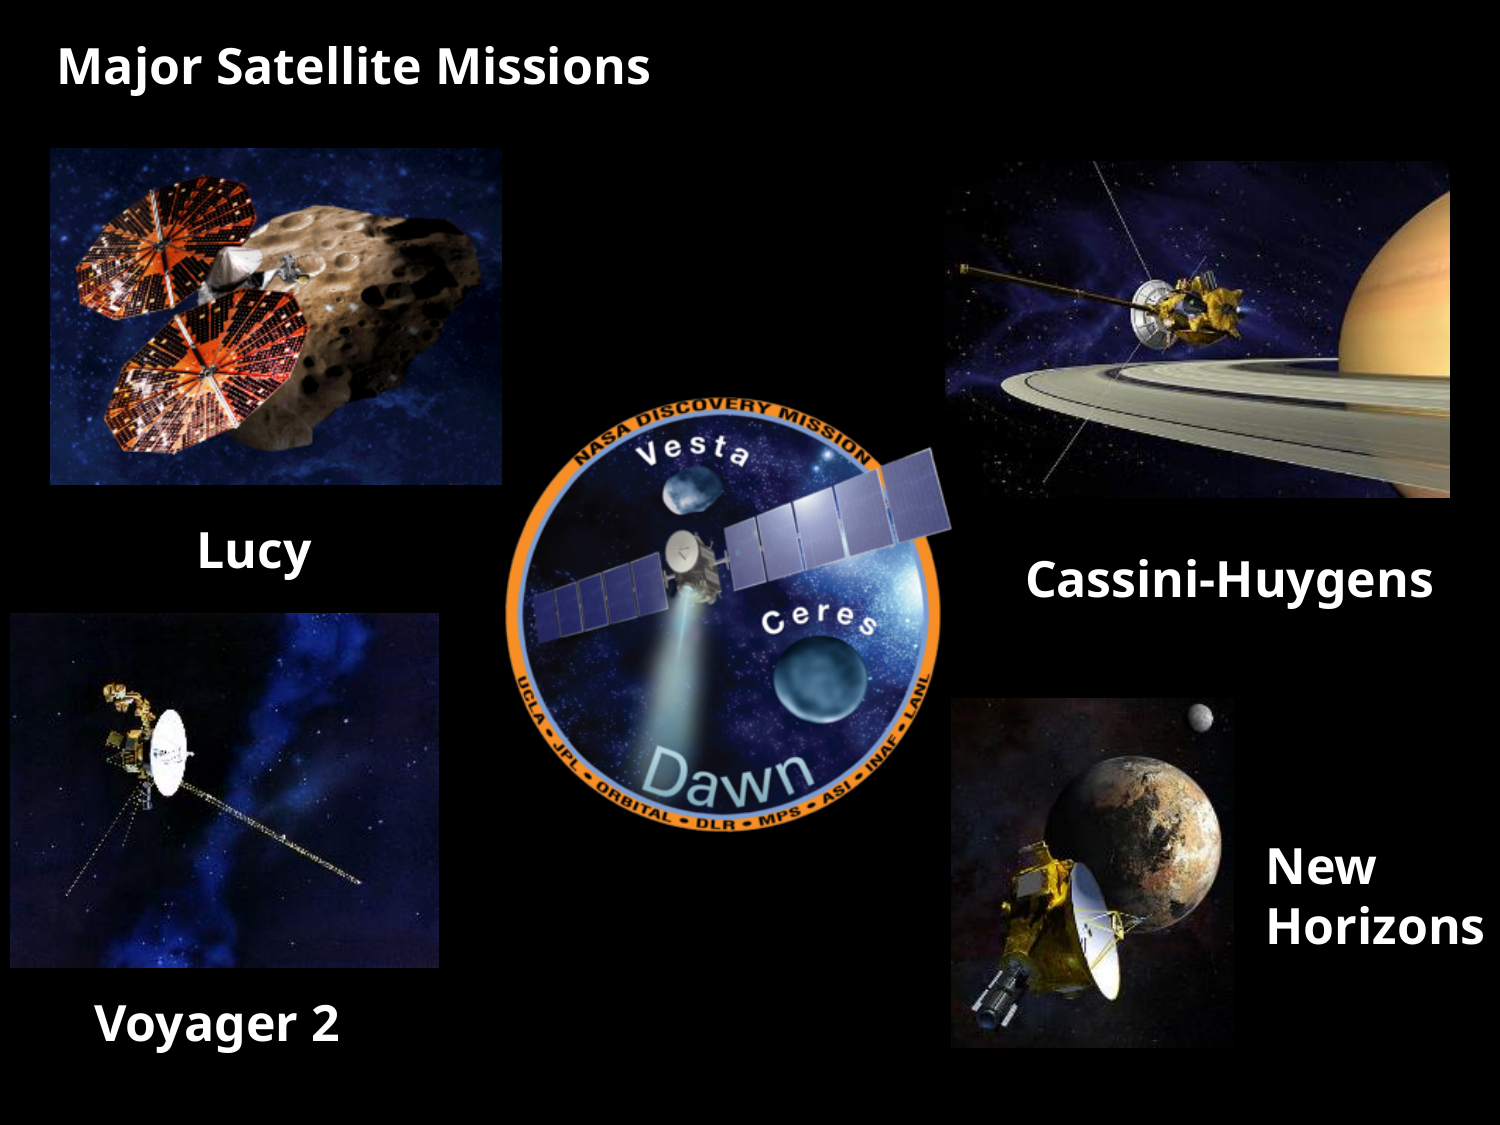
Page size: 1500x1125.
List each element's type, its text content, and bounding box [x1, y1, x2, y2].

text_box New Horizons [1250, 827, 1500, 962]
picture [503, 161, 1450, 1048]
picture [10, 613, 439, 968]
text_box Cassini-Huygens [1010, 539, 1457, 615]
text_box Voyager 2 [79, 984, 370, 1059]
text_box Major Satellite Missions [41, 26, 1417, 102]
text_box Lucy [181, 511, 356, 587]
picture [50, 148, 502, 485]
